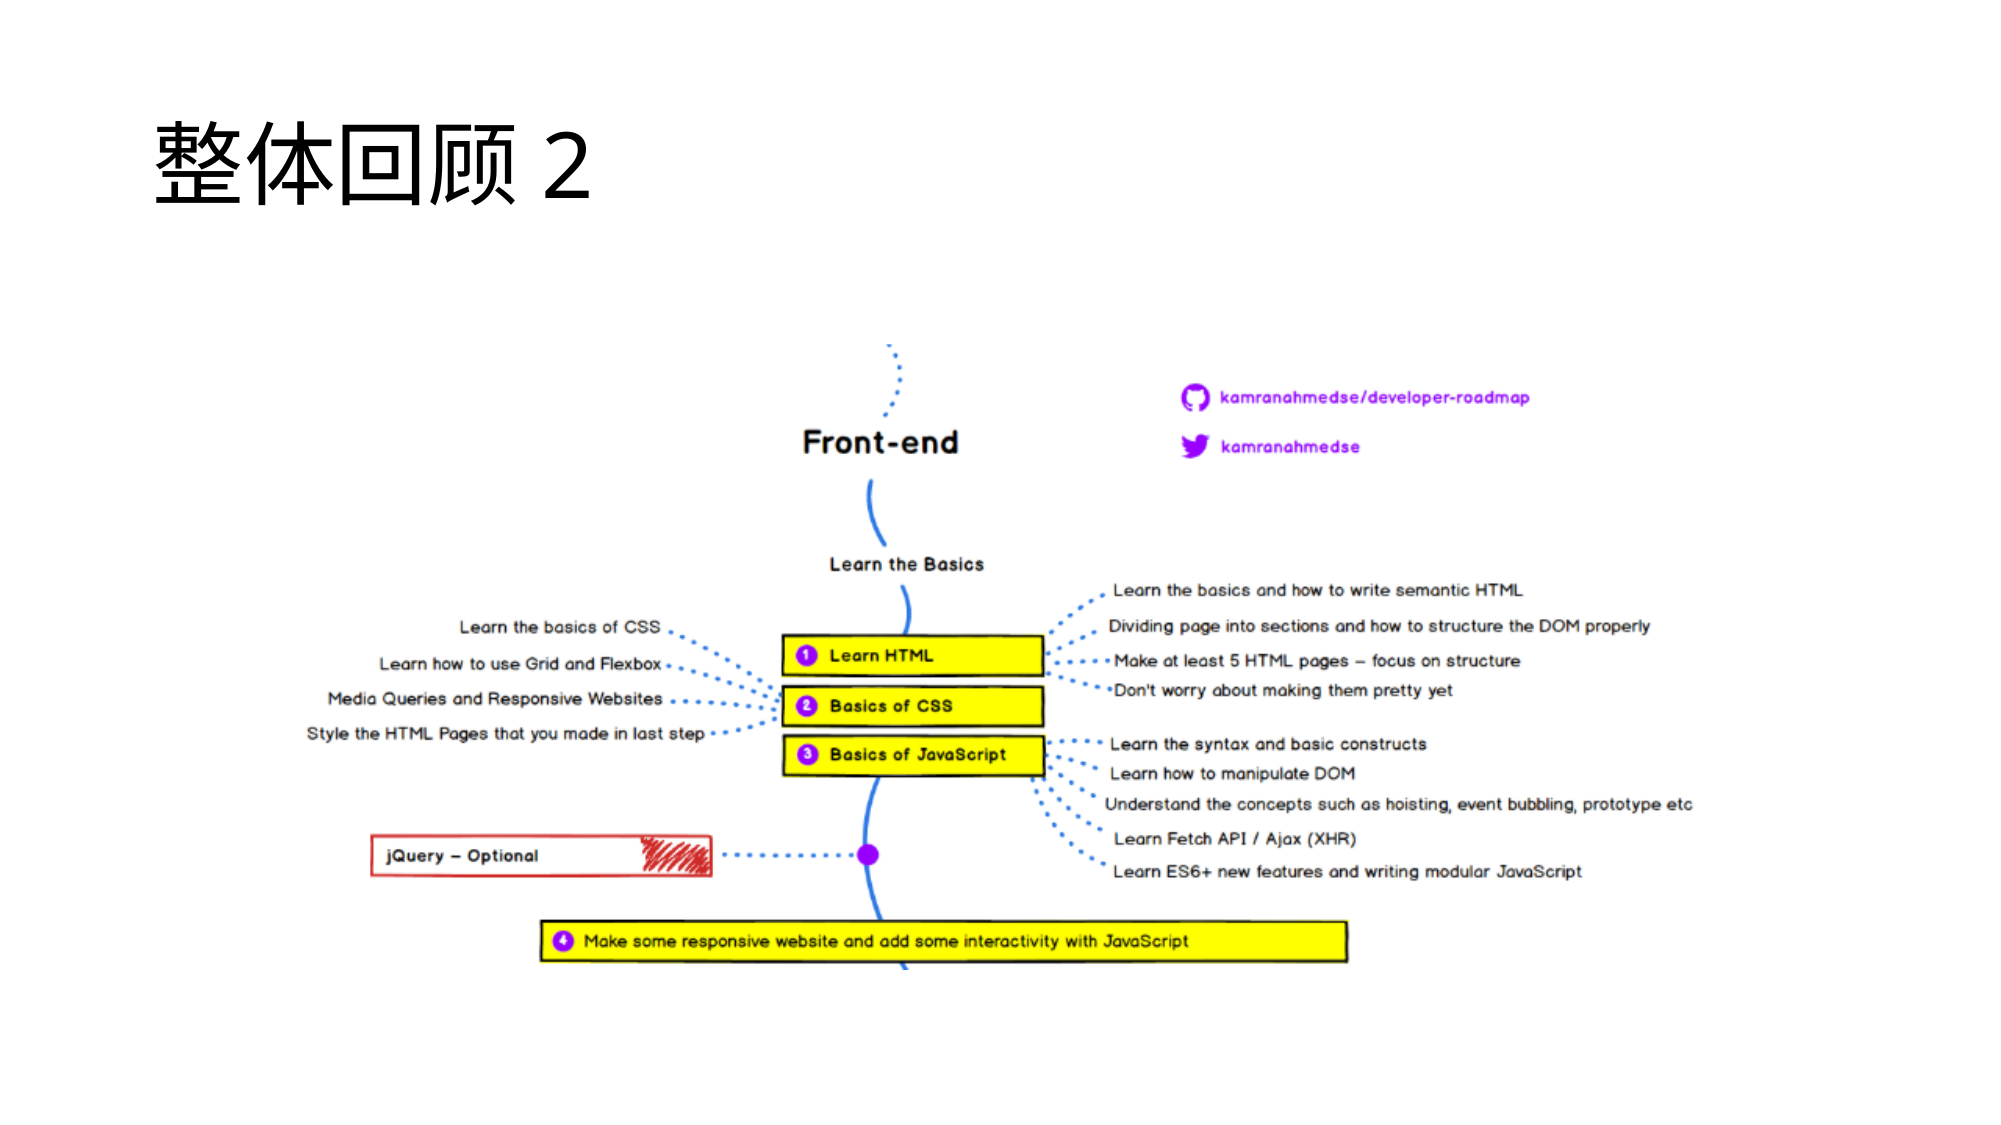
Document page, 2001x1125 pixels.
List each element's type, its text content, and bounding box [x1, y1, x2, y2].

title 整体回顾2 [137, 59, 1863, 278]
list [258, 343, 1742, 970]
